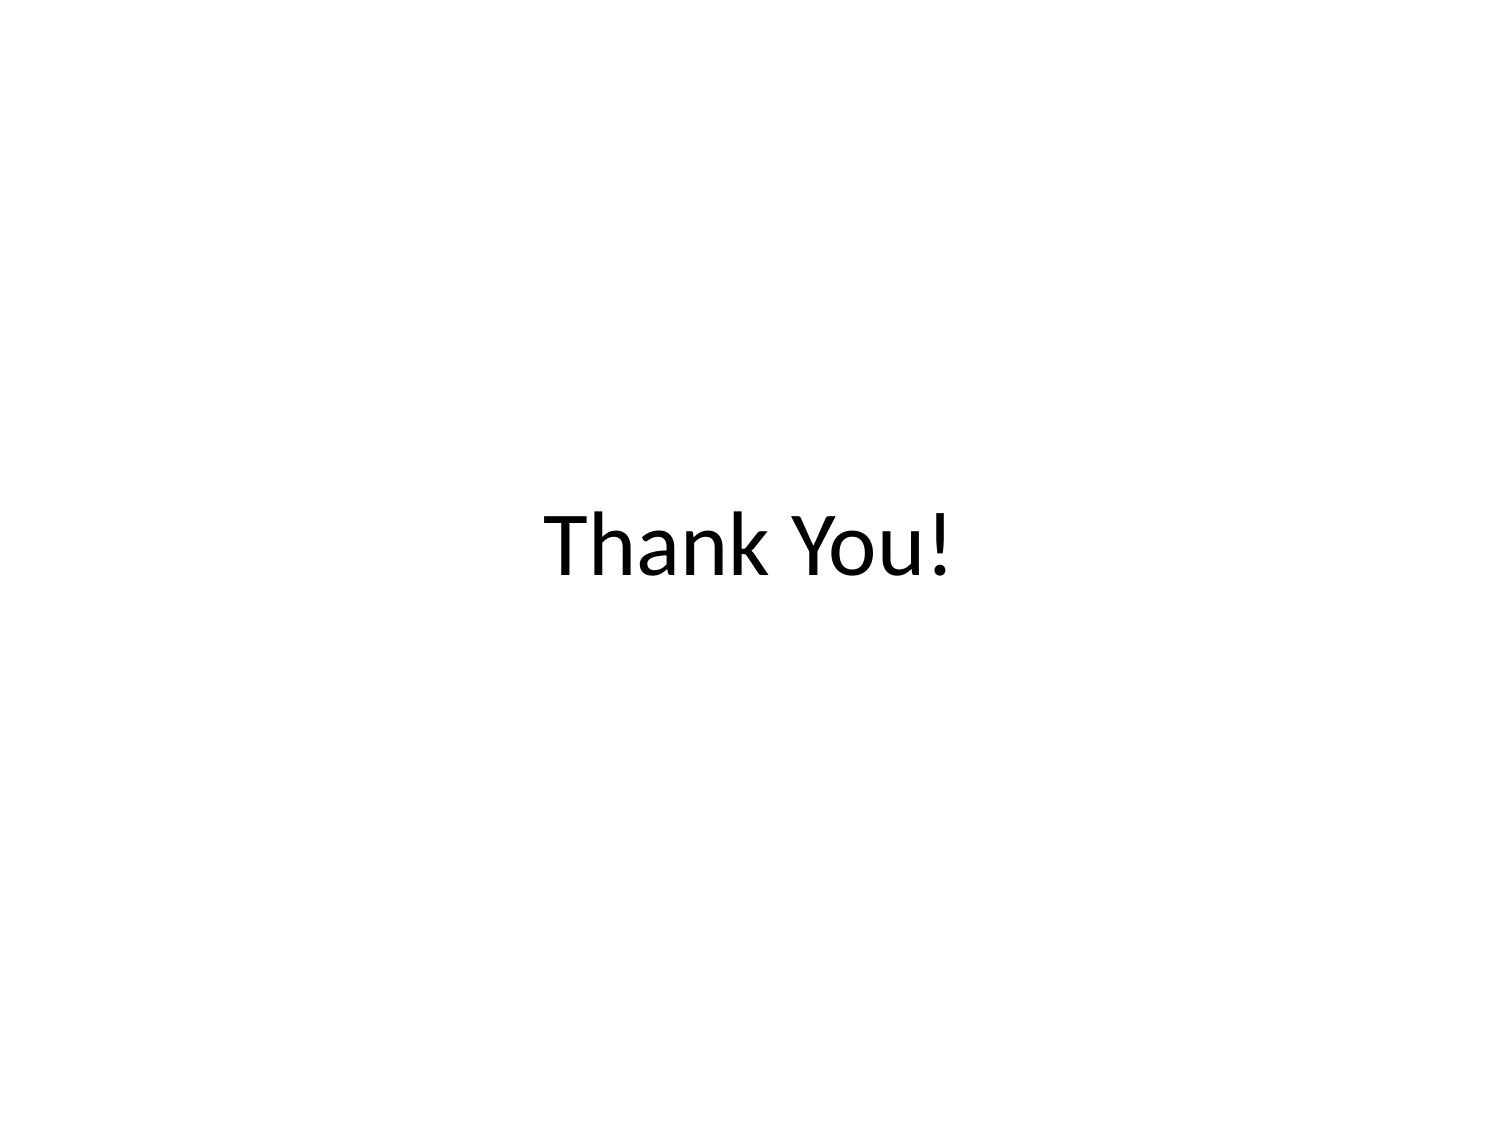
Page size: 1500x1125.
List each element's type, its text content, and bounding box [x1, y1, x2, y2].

title Thank You! [75, 445, 1425, 633]
